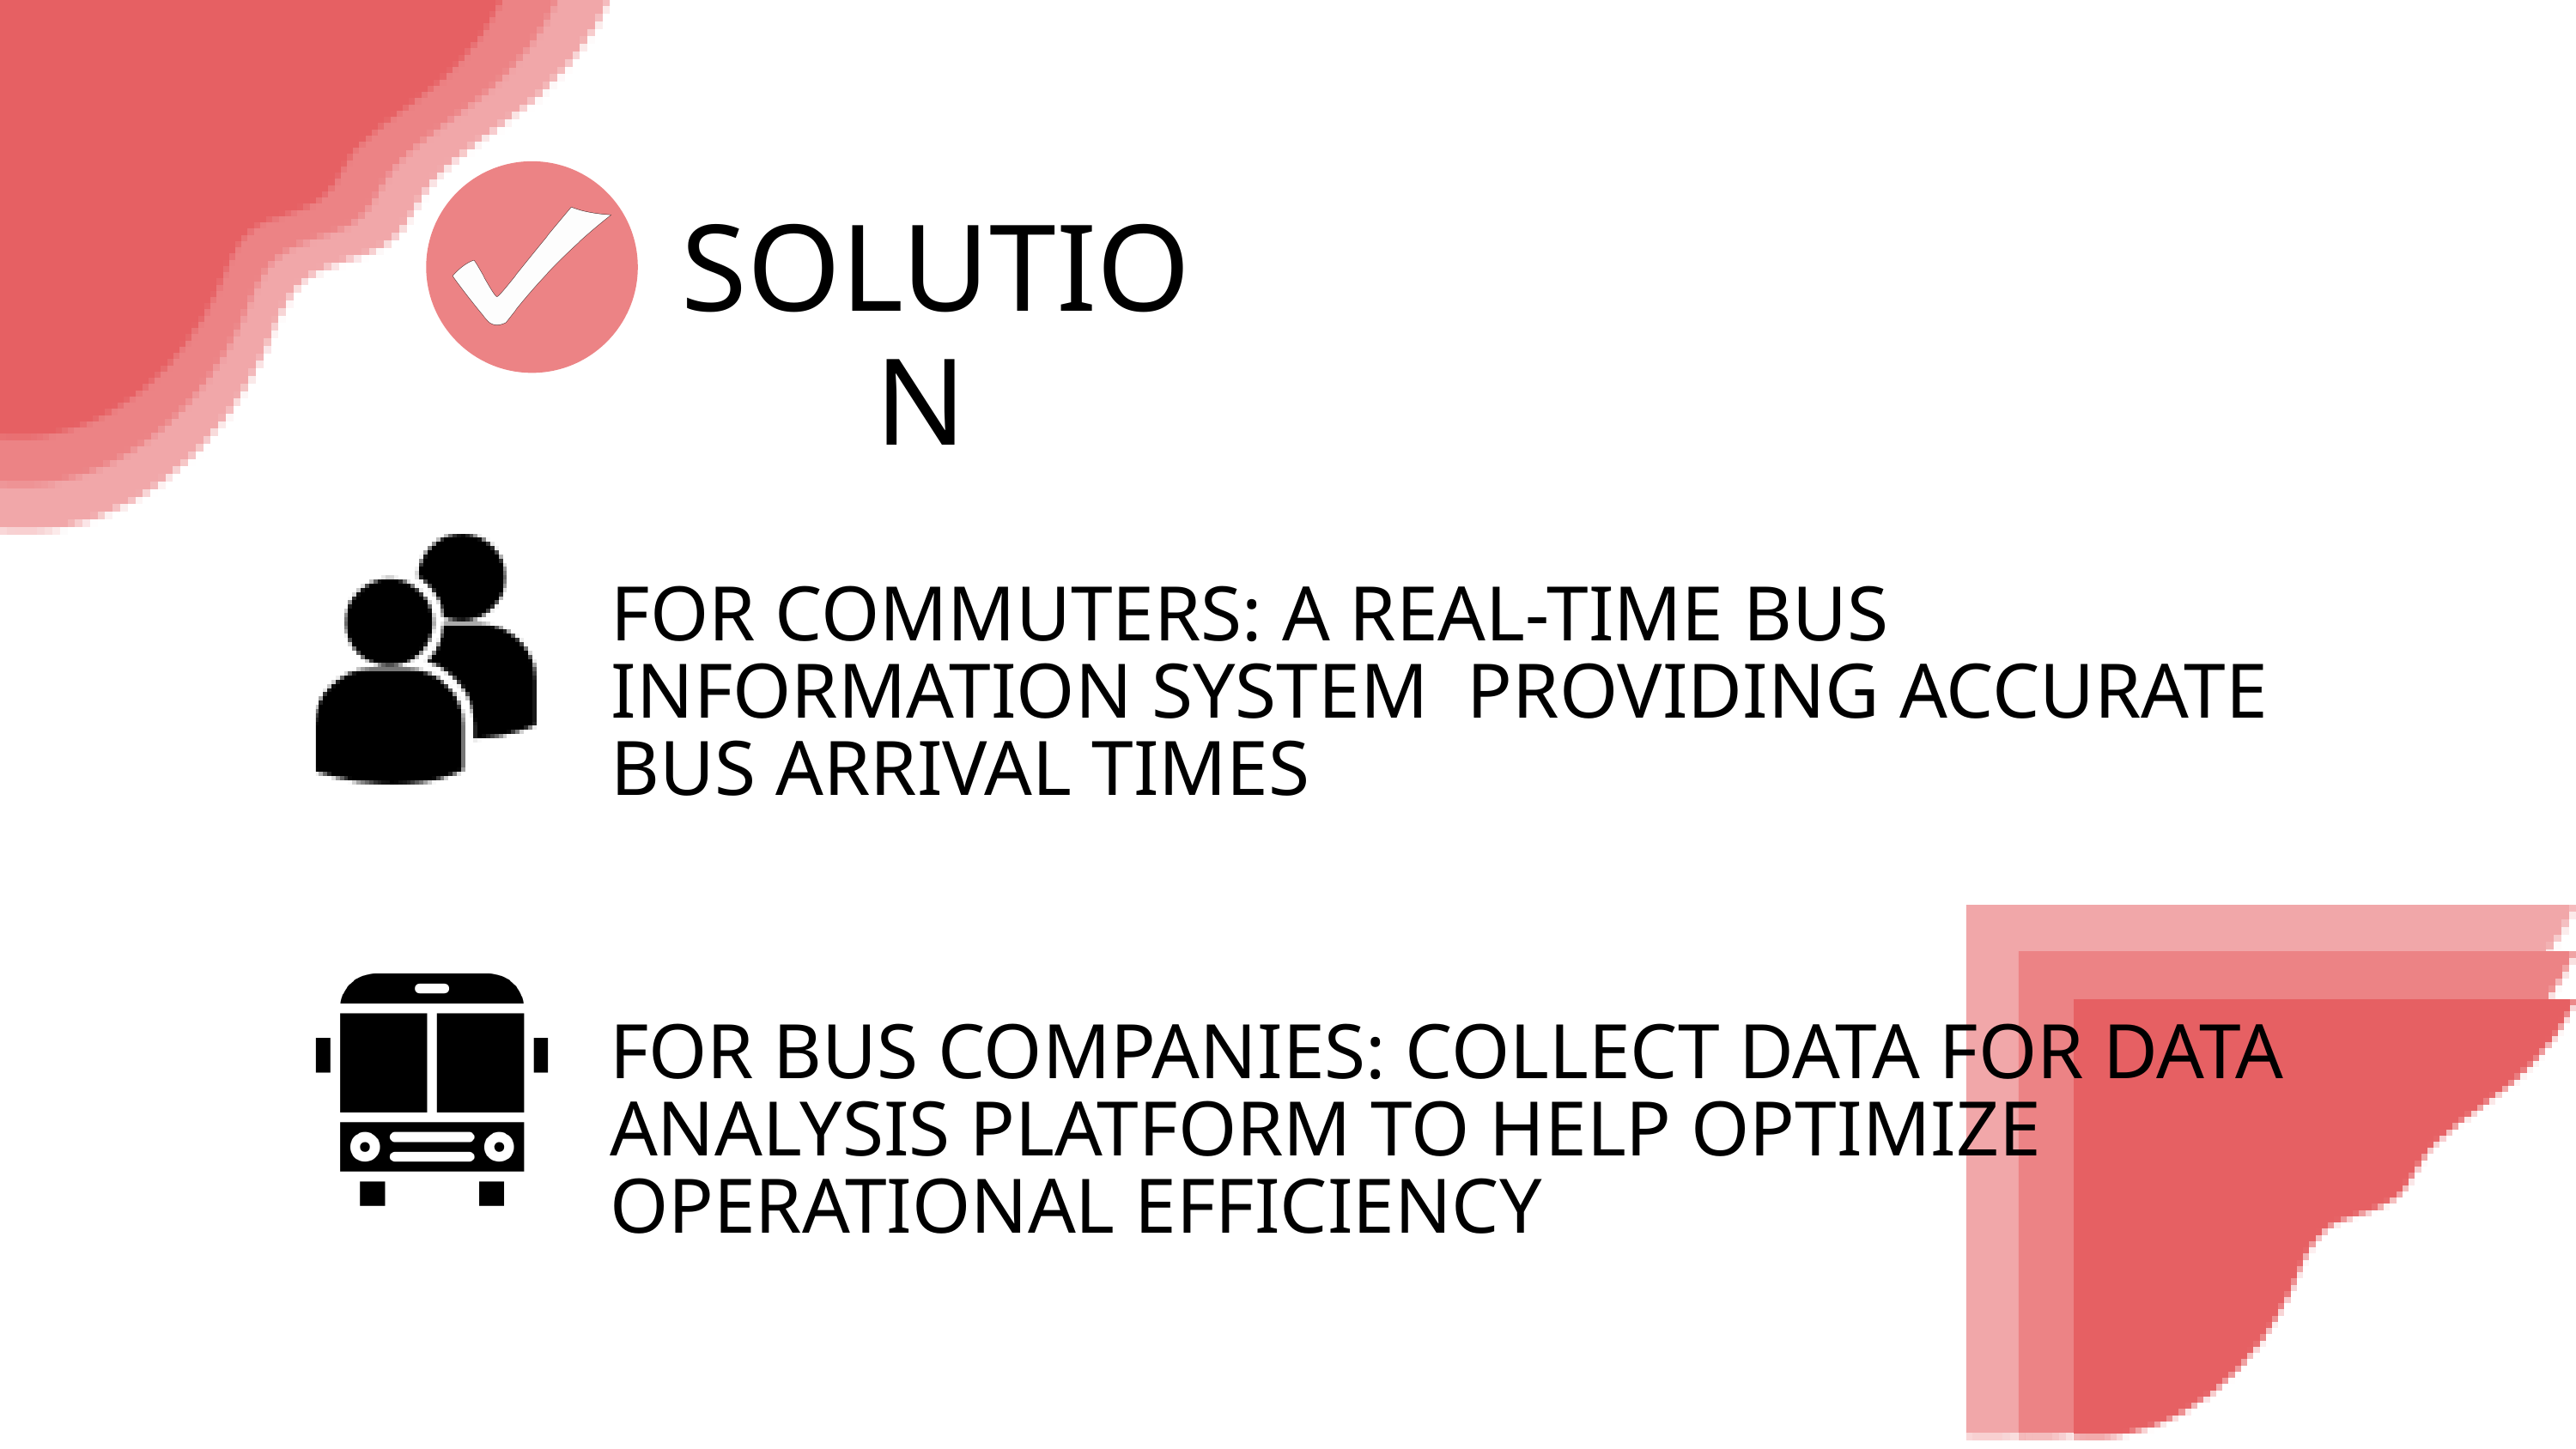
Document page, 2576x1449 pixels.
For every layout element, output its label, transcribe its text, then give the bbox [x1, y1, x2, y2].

text_box SOLUTION [671, 200, 1201, 470]
text_box FOR COMMUTERS: A REAL-TIME BUS INFORMATION SYSTEM PROVIDING ACCURATE BUS ARRIVAL TIMES [611, 579, 2366, 811]
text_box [0, 0, 611, 535]
text_box [315, 543, 537, 785]
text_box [426, 161, 639, 373]
text_box [315, 973, 549, 1206]
text_box FOR BUS COMPANIES: COLLECT DATA FOR DATA ANALYSIS PLATFORM TO HELP OPTIMIZE OPERATIONAL EFFICIENCY [610, 1016, 1961, 1249]
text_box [1965, 905, 2576, 1440]
